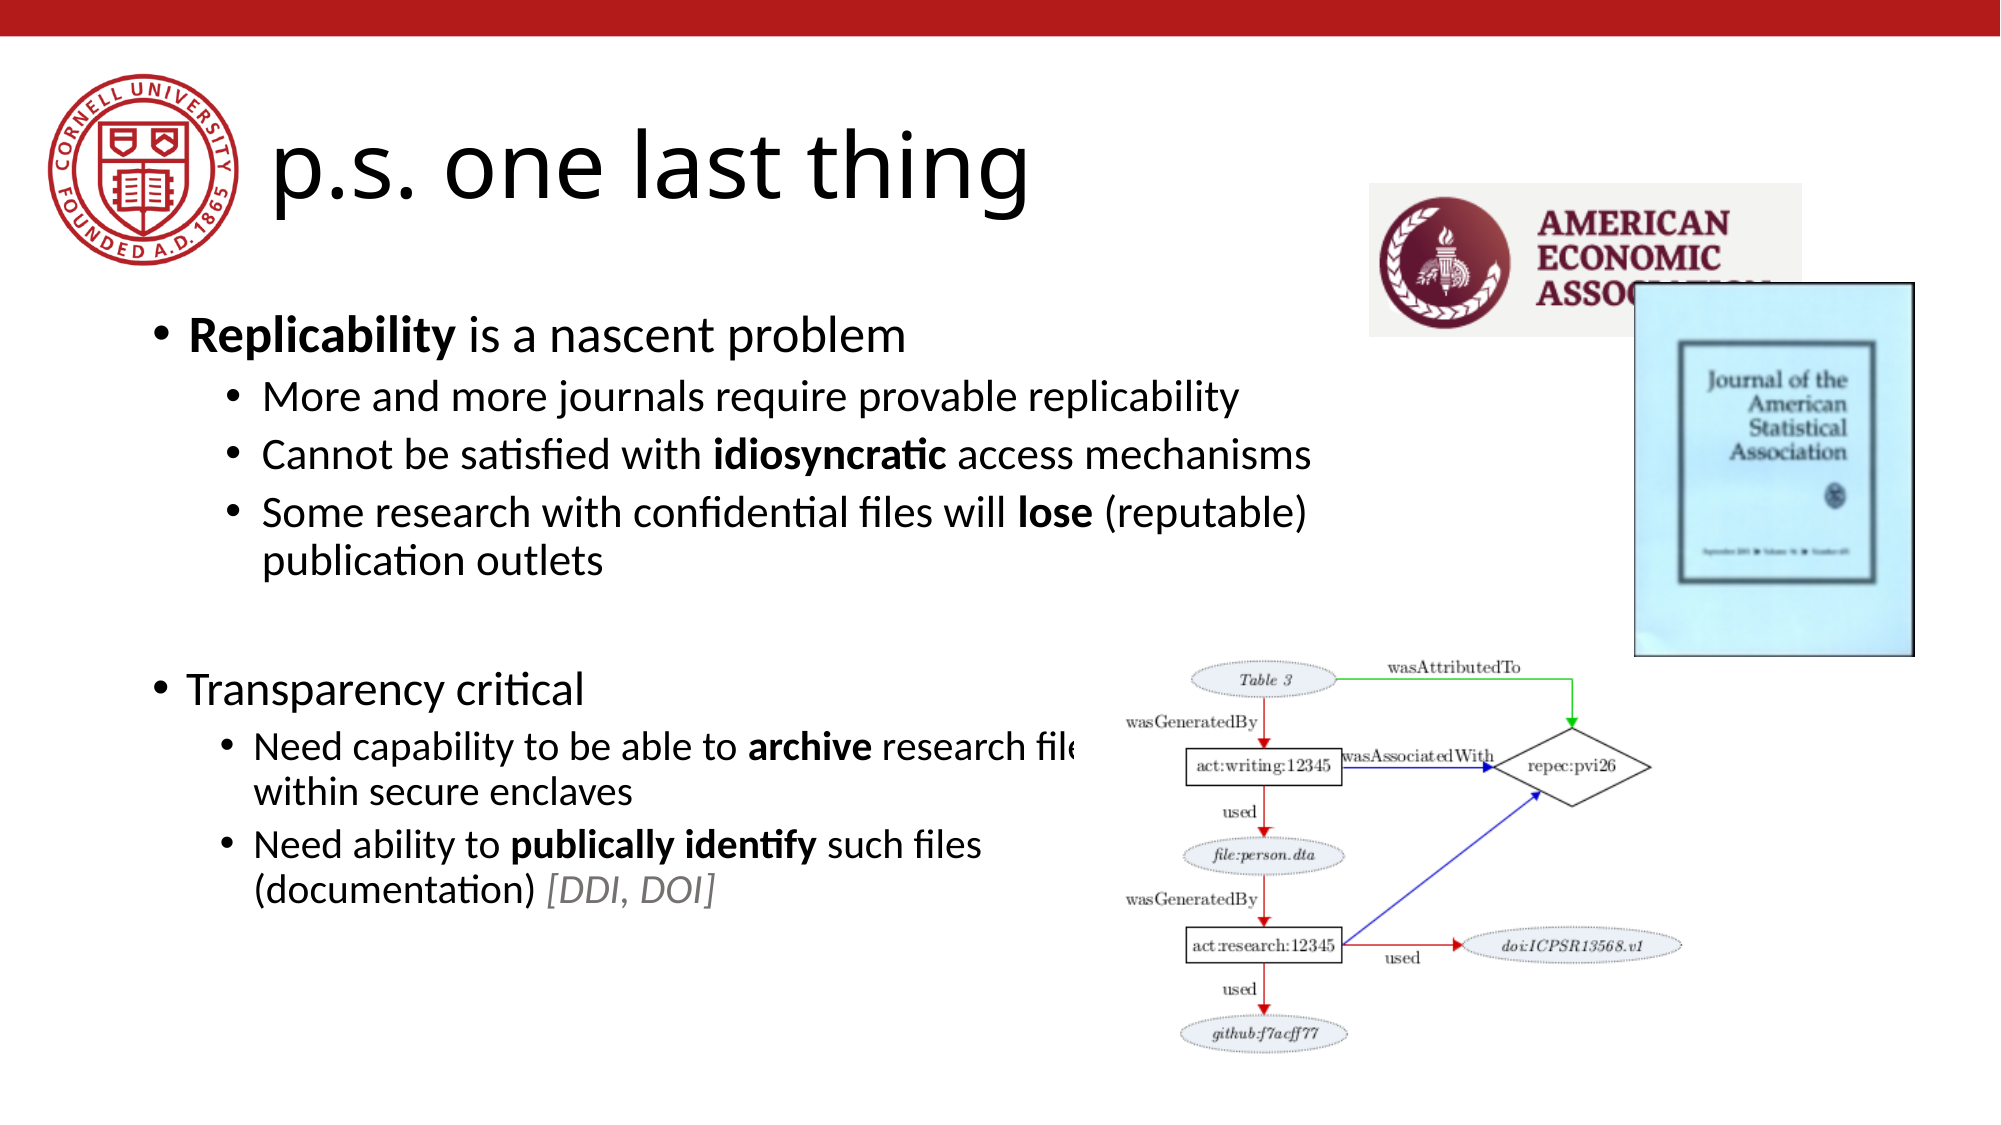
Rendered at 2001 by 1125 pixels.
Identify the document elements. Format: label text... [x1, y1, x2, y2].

title p.s. one last thing [254, 59, 1863, 278]
picture [39, 65, 254, 274]
list Transparency critical Need capability to be able to archive research files within secure enclaves Need ability to publically identify such files (documentation) [DDI, DOI] [137, 656, 1074, 922]
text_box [1369, 183, 1915, 657]
picture [1074, 639, 1730, 1085]
list Replicability is a nascent problem More and more journals require provable replicability Cannot be satisfied with idiosyncratic access mechanisms Some research with confidential files will lose (reputable) publication outlets [137, 299, 1330, 606]
